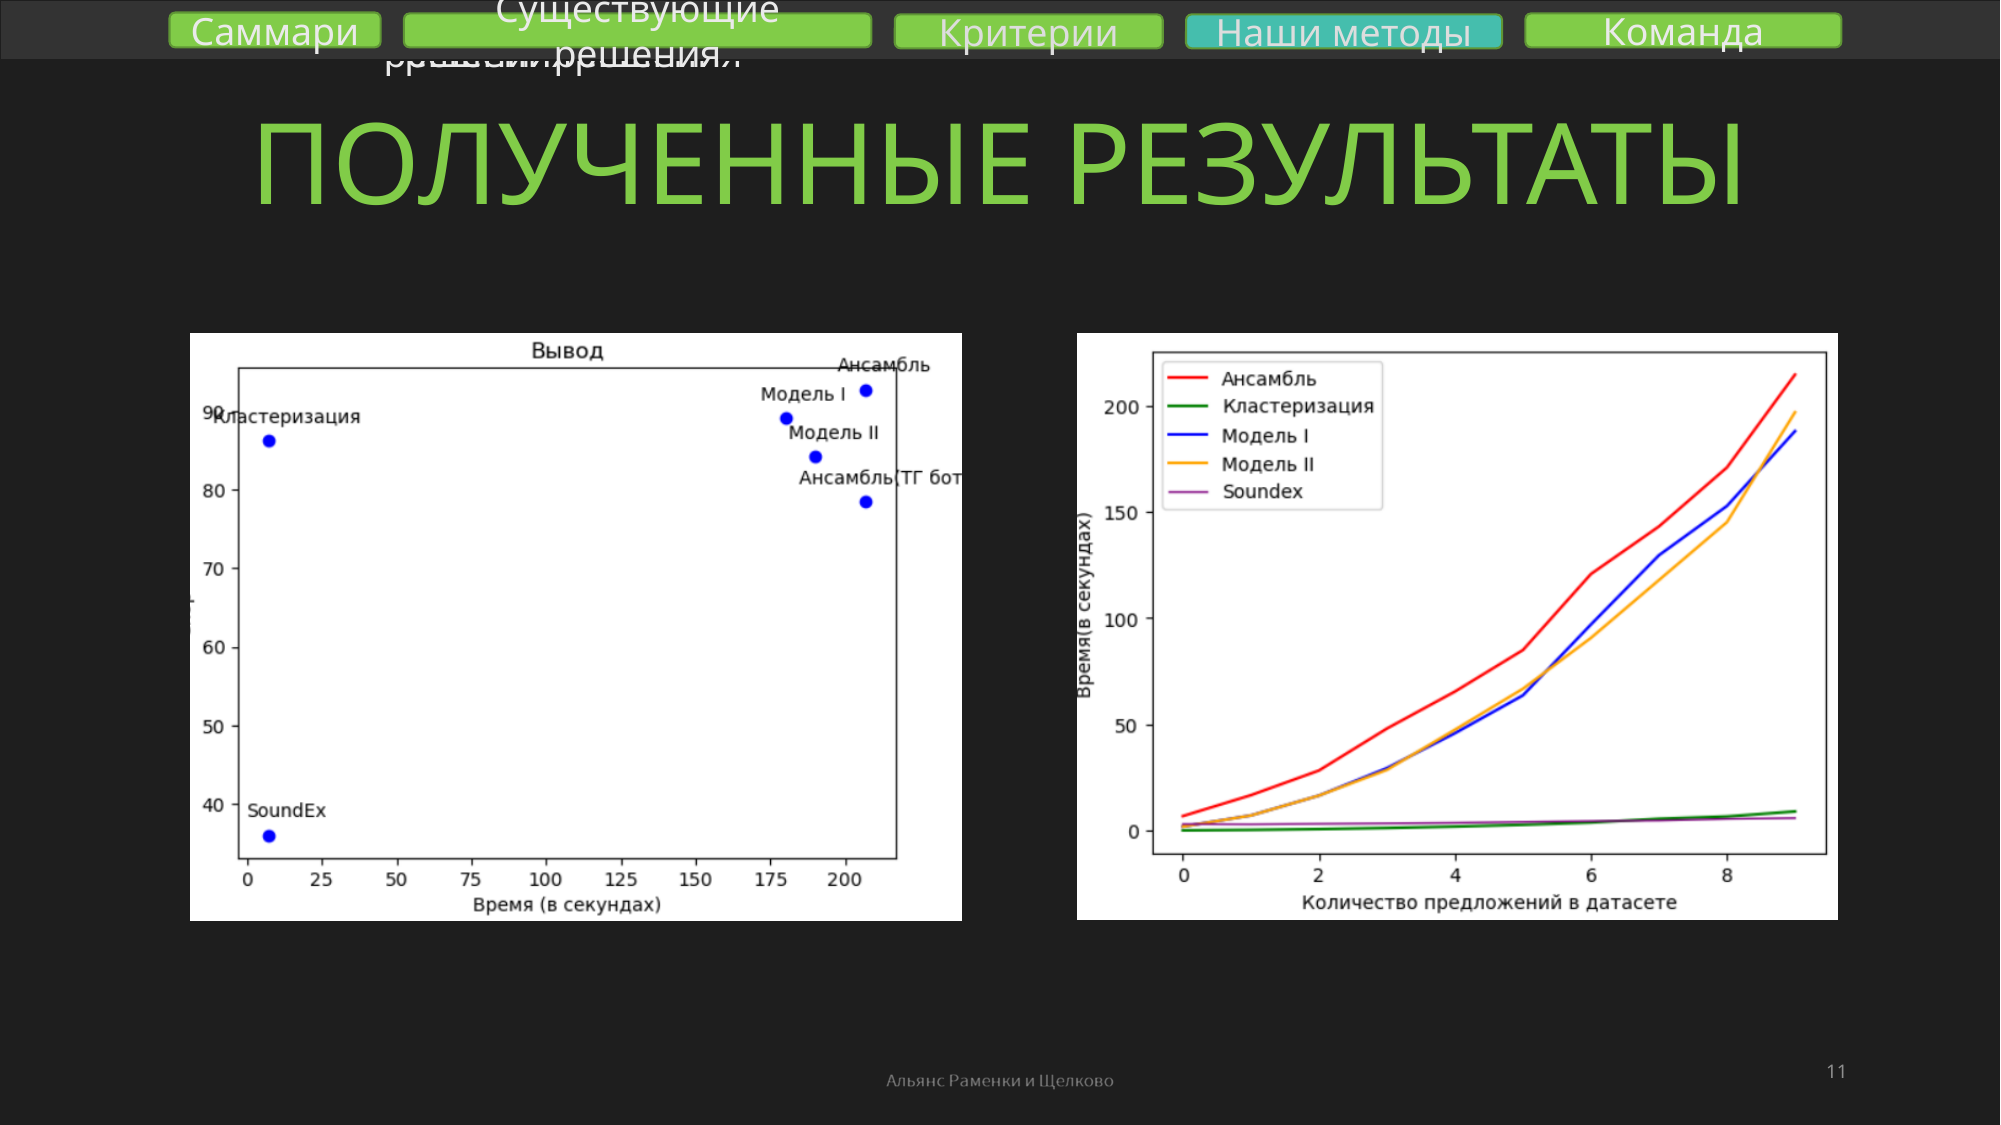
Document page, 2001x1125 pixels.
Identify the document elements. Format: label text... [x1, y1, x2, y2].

title Полученные результаты [137, 61, 1863, 278]
text_box Критерии [893, 13, 1164, 50]
picture [662, 1050, 1338, 1111]
text_box Существующие решения [402, 12, 873, 49]
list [1077, 333, 1838, 921]
text_box Команда [1524, 12, 1843, 49]
text_box Саммари [168, 11, 382, 49]
text_box [0, 0, 2000, 61]
picture [190, 333, 962, 921]
text_box Наши методы [1184, 13, 1504, 50]
slide_number 11 [1412, 1042, 1863, 1103]
